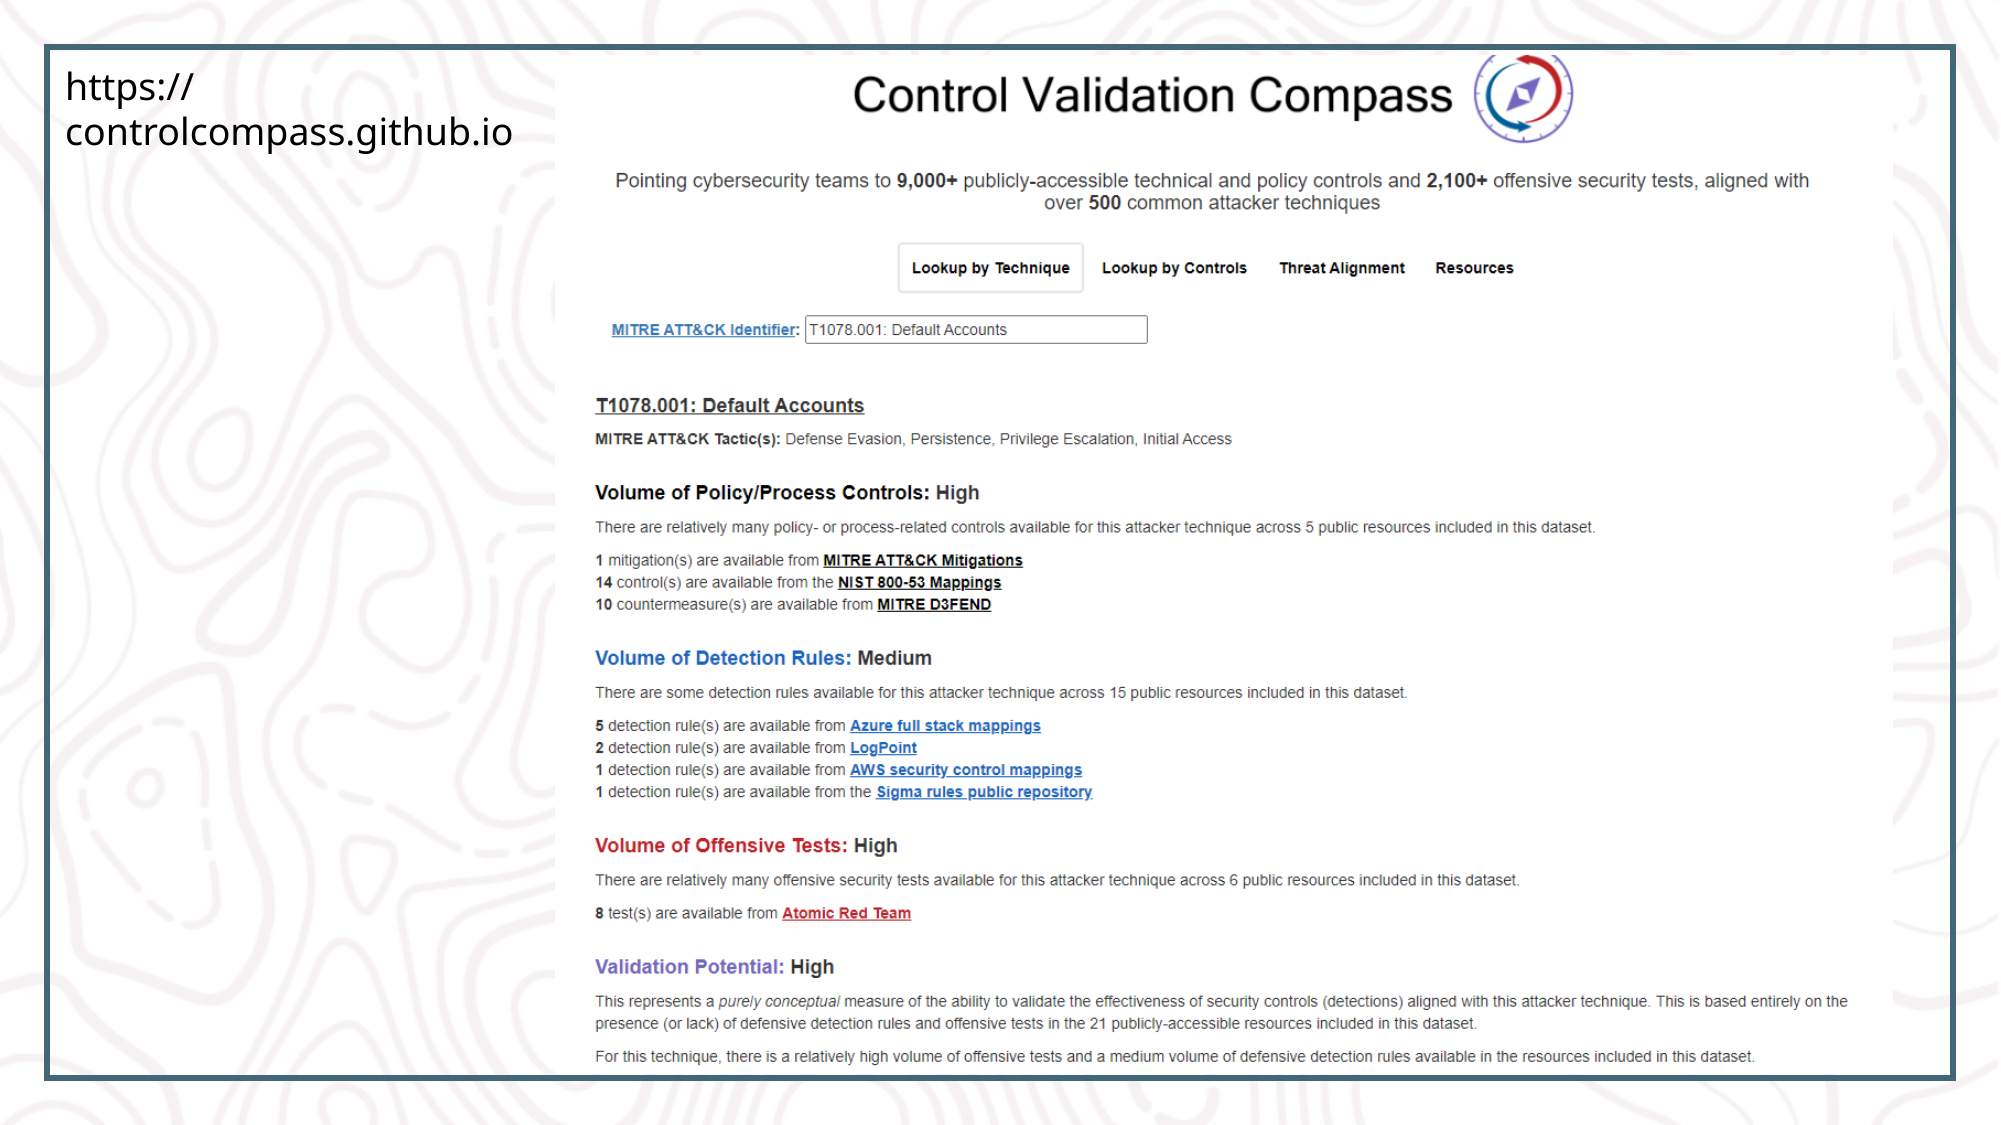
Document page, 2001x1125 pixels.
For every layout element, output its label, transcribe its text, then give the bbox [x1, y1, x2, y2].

text_box https://controlcompass.github.io [50, 55, 555, 161]
picture [555, 55, 1893, 1074]
